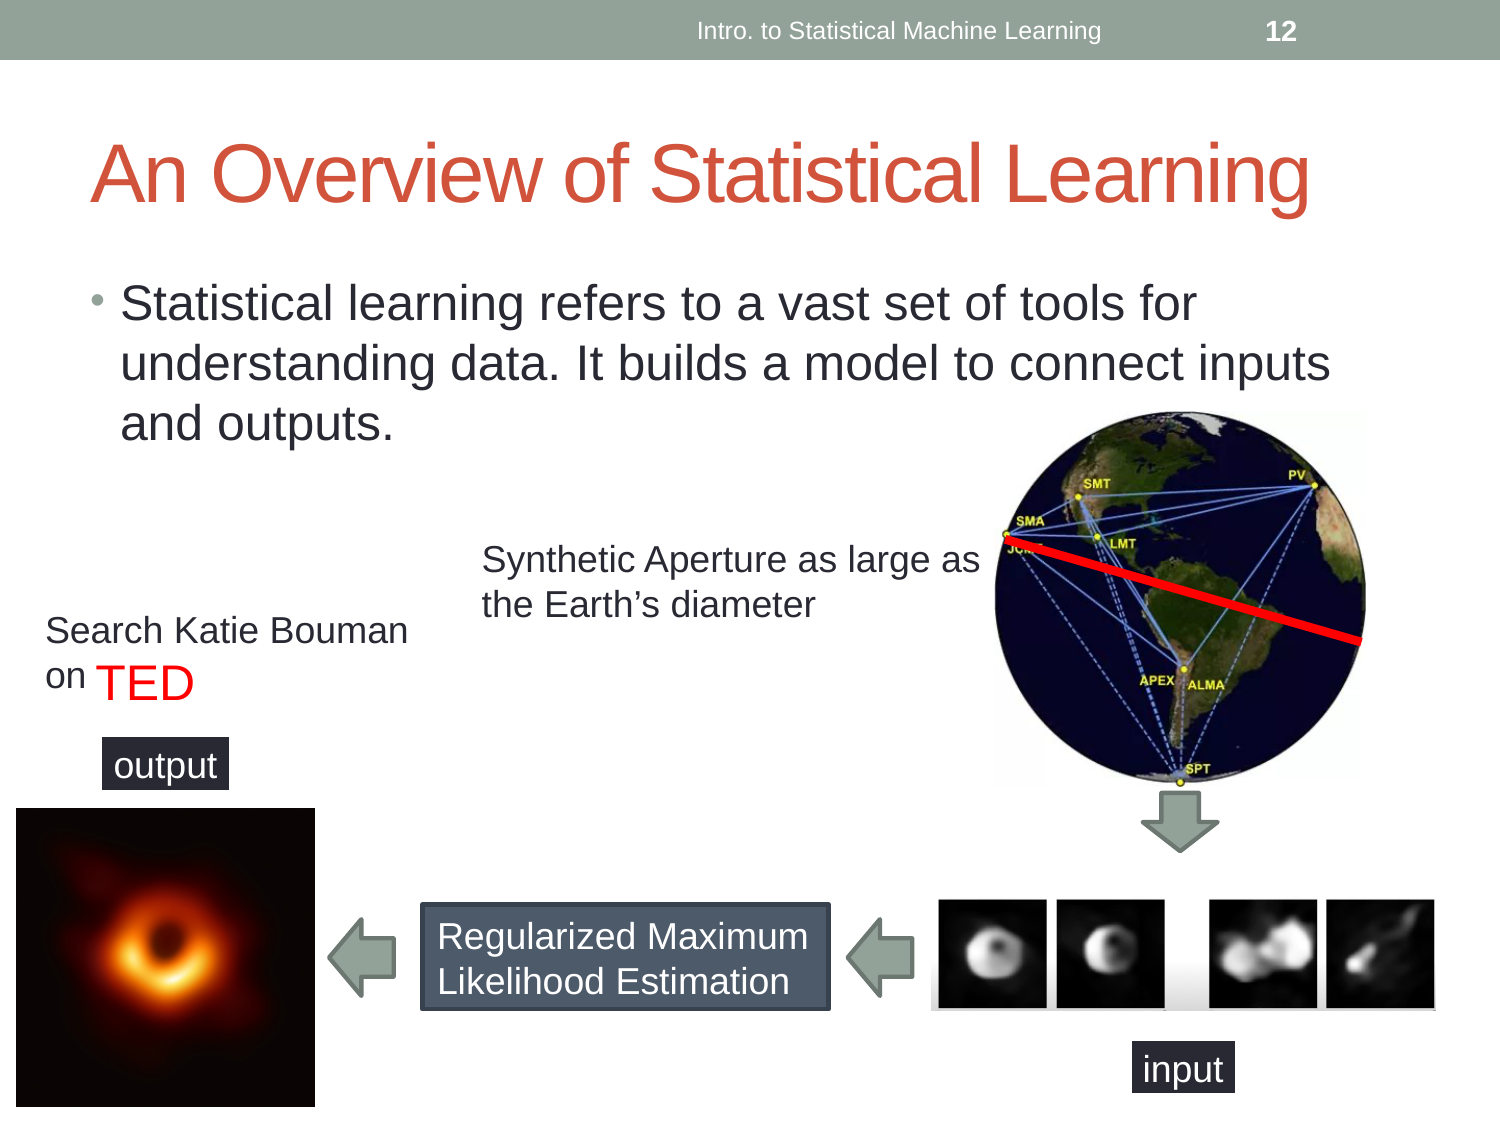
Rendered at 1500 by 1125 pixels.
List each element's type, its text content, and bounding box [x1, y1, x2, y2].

title An Overview of Statistical Learning [75, 87, 1425, 250]
slide_number 12 [1250, 3, 1425, 57]
text_box Regularized Maximum Likelihood Estimation [420, 902, 831, 1011]
text_box [1140, 795, 1220, 853]
text_box [845, 917, 915, 998]
text_box input [1124, 1034, 1242, 1101]
picture [930, 896, 1436, 1011]
footer Intro. to Statistical Machine Learning [562, 3, 1238, 57]
text_box output [95, 730, 236, 797]
list Statistical learning refers to a vast set of tools for understanding data. It builds a model to connect inputs and outputs. [75, 262, 1425, 524]
picture [994, 410, 1366, 787]
picture [16, 808, 315, 1107]
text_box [16, 598, 437, 719]
text_box Synthetic Aperture as large as the Earth’s diameter [466, 527, 991, 633]
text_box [1004, 538, 1362, 643]
text_box [327, 917, 396, 998]
